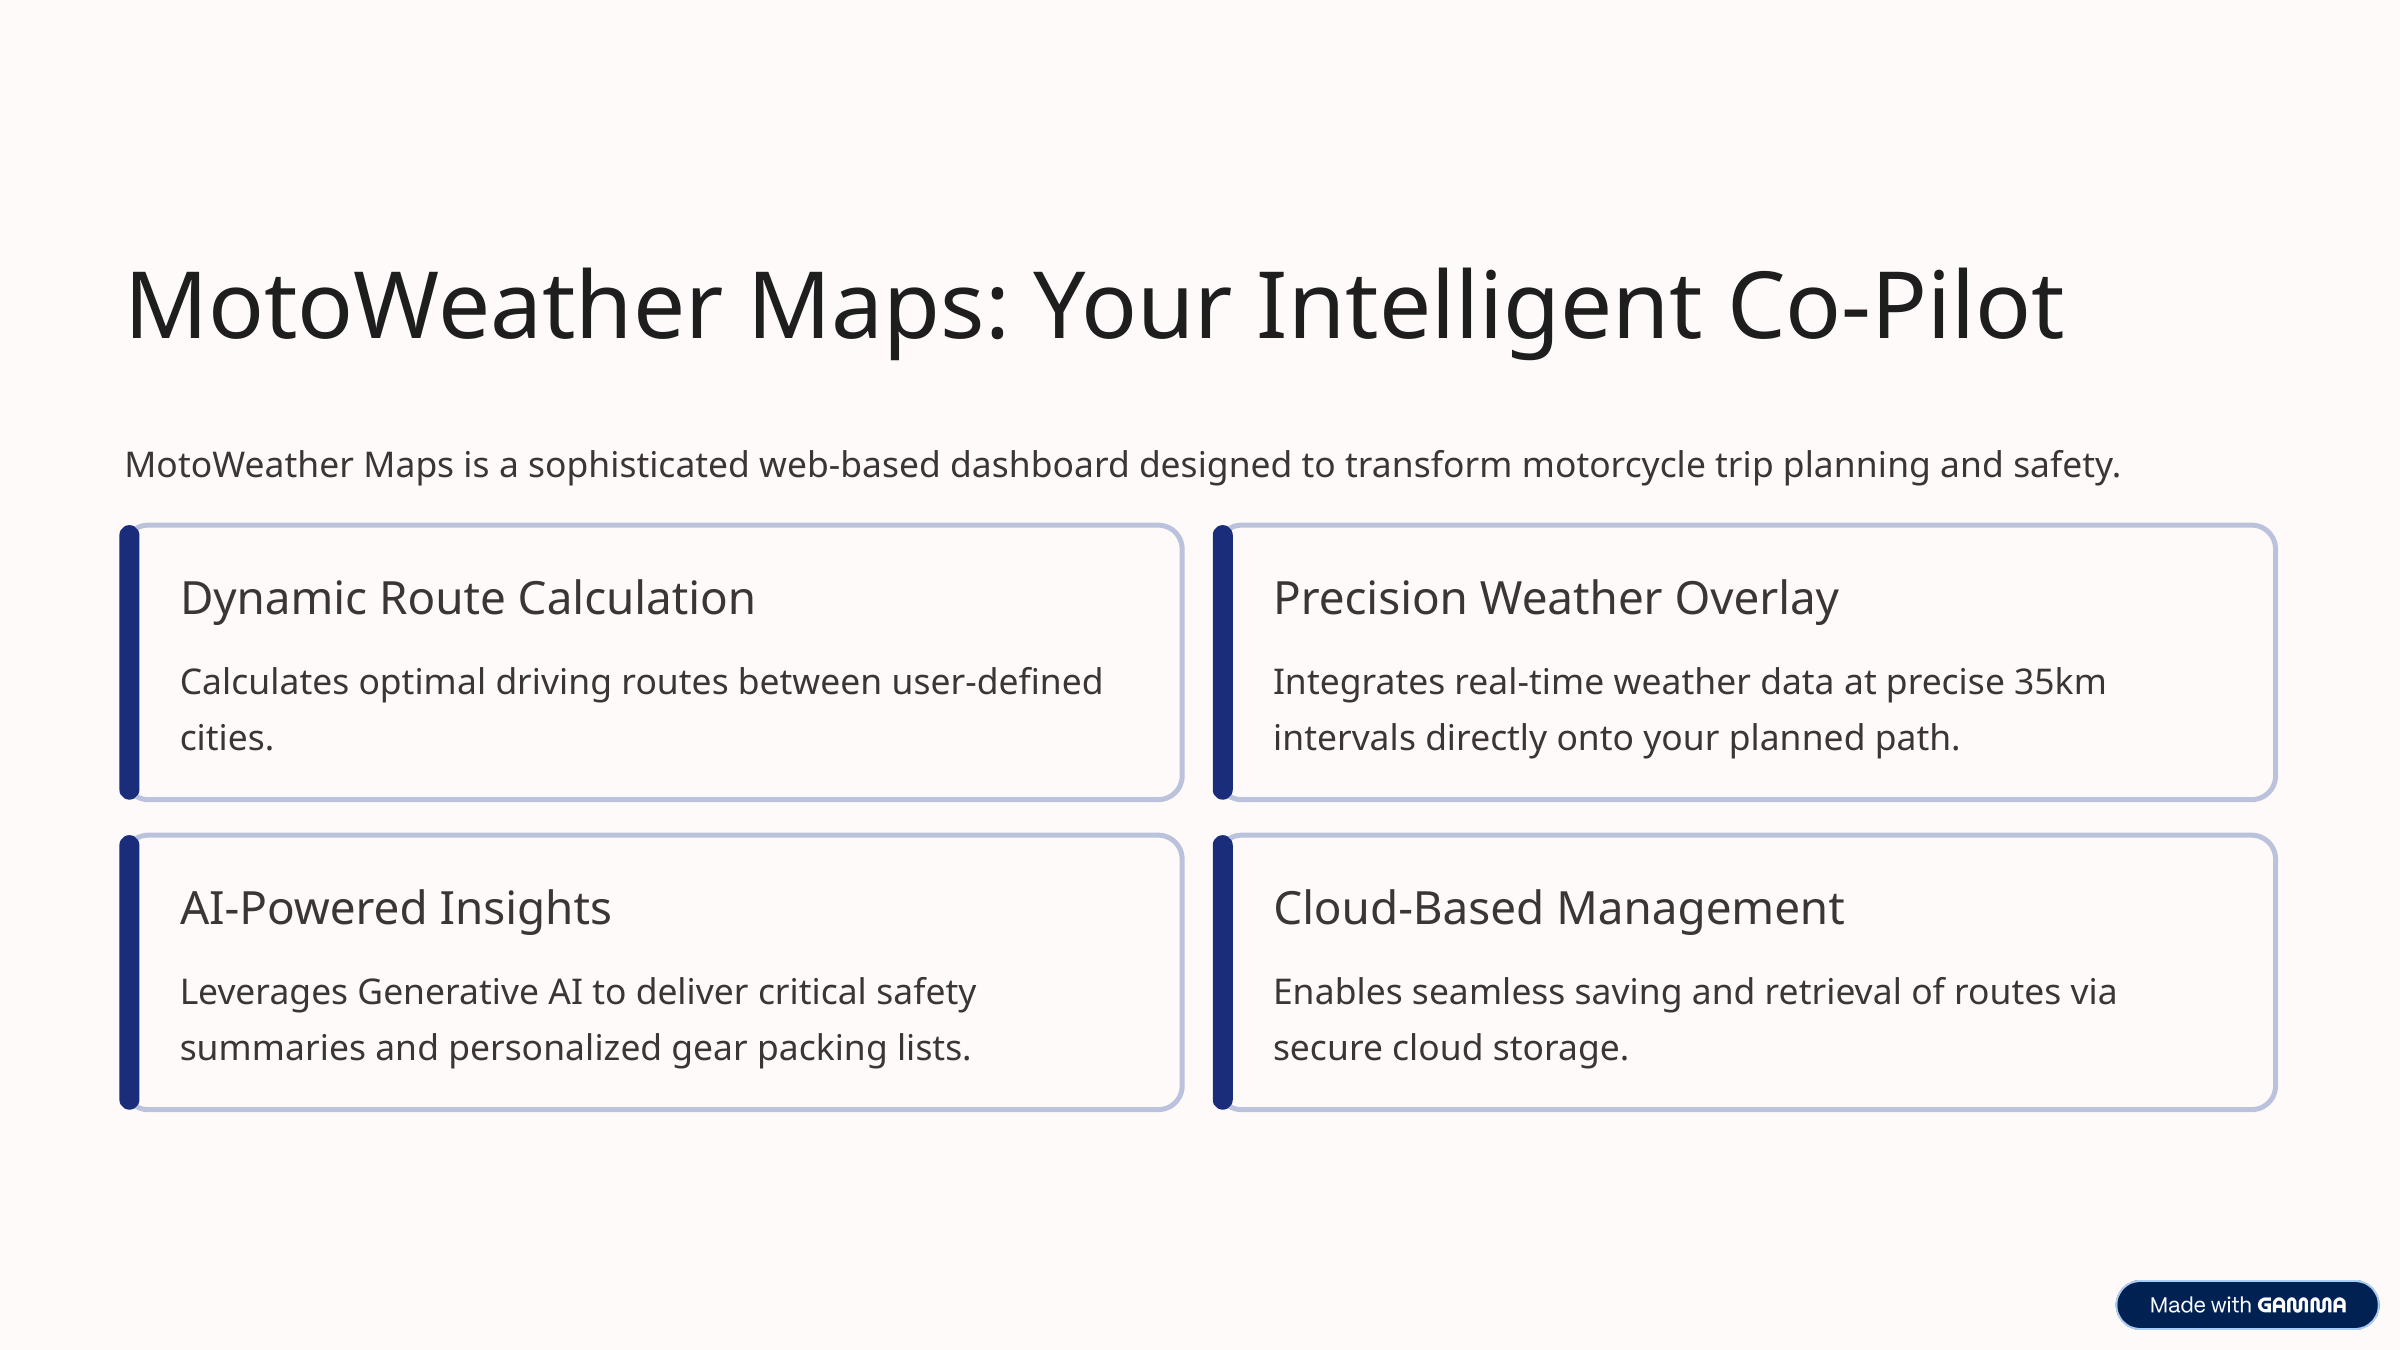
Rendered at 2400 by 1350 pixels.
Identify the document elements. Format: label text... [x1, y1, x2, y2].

text_box [119, 835, 140, 1110]
text_box [1212, 525, 1233, 800]
text_box AI-Powered Insights [179, 875, 659, 935]
text_box [137, 835, 1183, 1110]
text_box MotoWeather Maps is a sophisticated web-based dashboard designed to transform motorcycle trip planning and safety. [124, 428, 2276, 486]
text_box Cloud-Based Management [1273, 875, 1905, 935]
text_box Calculates optimal driving routes between user-defined cities. [179, 645, 1142, 759]
text_box [136, 525, 1183, 800]
text_box MotoWeather Maps: Your Intelligent Co-Pilot [124, 240, 2235, 358]
text_box [1230, 835, 2276, 1110]
text_box Integrates real-time weather data at precise 35km intervals directly onto your planned path. [1273, 645, 2235, 759]
text_box Enables seamless saving and retrieval of routes via secure cloud storage. [1273, 955, 2235, 1070]
picture [2106, 1271, 2389, 1339]
text_box Precision Weather Overlay [1273, 565, 1898, 624]
text_box Dynamic Route Calculation [179, 565, 828, 624]
text_box [1212, 835, 1233, 1110]
text_box [1230, 525, 2276, 800]
text_box [119, 525, 140, 800]
text_box Leverages Generative AI to deliver critical safety summaries and personalized gear packing lists. [179, 955, 1142, 1070]
